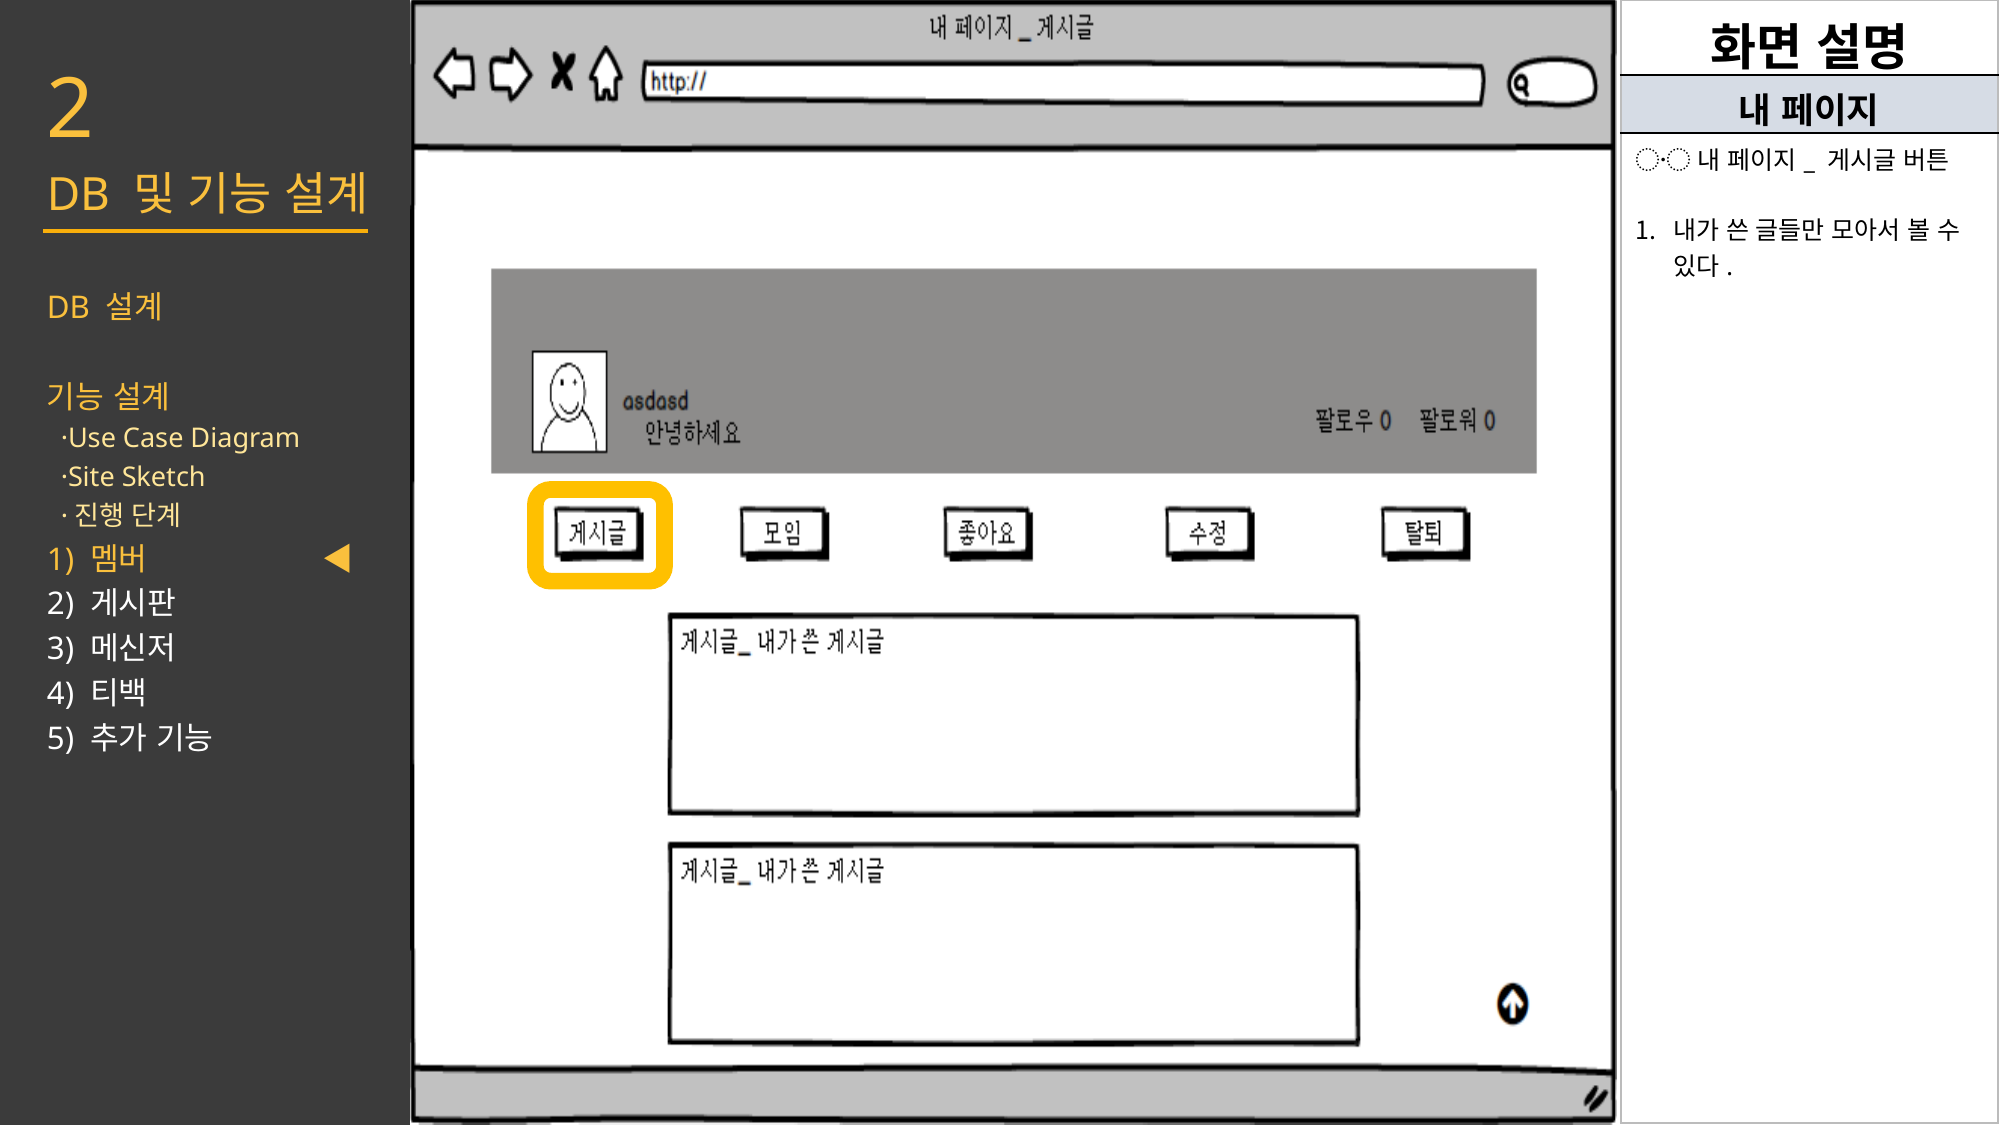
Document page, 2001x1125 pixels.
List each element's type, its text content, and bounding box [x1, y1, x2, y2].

table_cell 내 페이지 [1622, 76, 1997, 132]
table_header 화면 설명 [1622, 1, 1997, 74]
table_cell 〮 내 페이지_ 게시글 버튼 내가 쓴 글들만 모아서 볼 수 있다. [1622, 134, 1997, 1122]
text_box 2 DB 및 기능 설계 DB 설계 기능 설계 ·Use Case Diagram ·Site Sketch ·진행 단계 1) 멤버 ◀ 2) 게시판 3) 메신저 4) 티백 5) 추가 기능 [32, 26, 384, 763]
text_box [0, 0, 410, 1125]
picture [410, 0, 1617, 1125]
